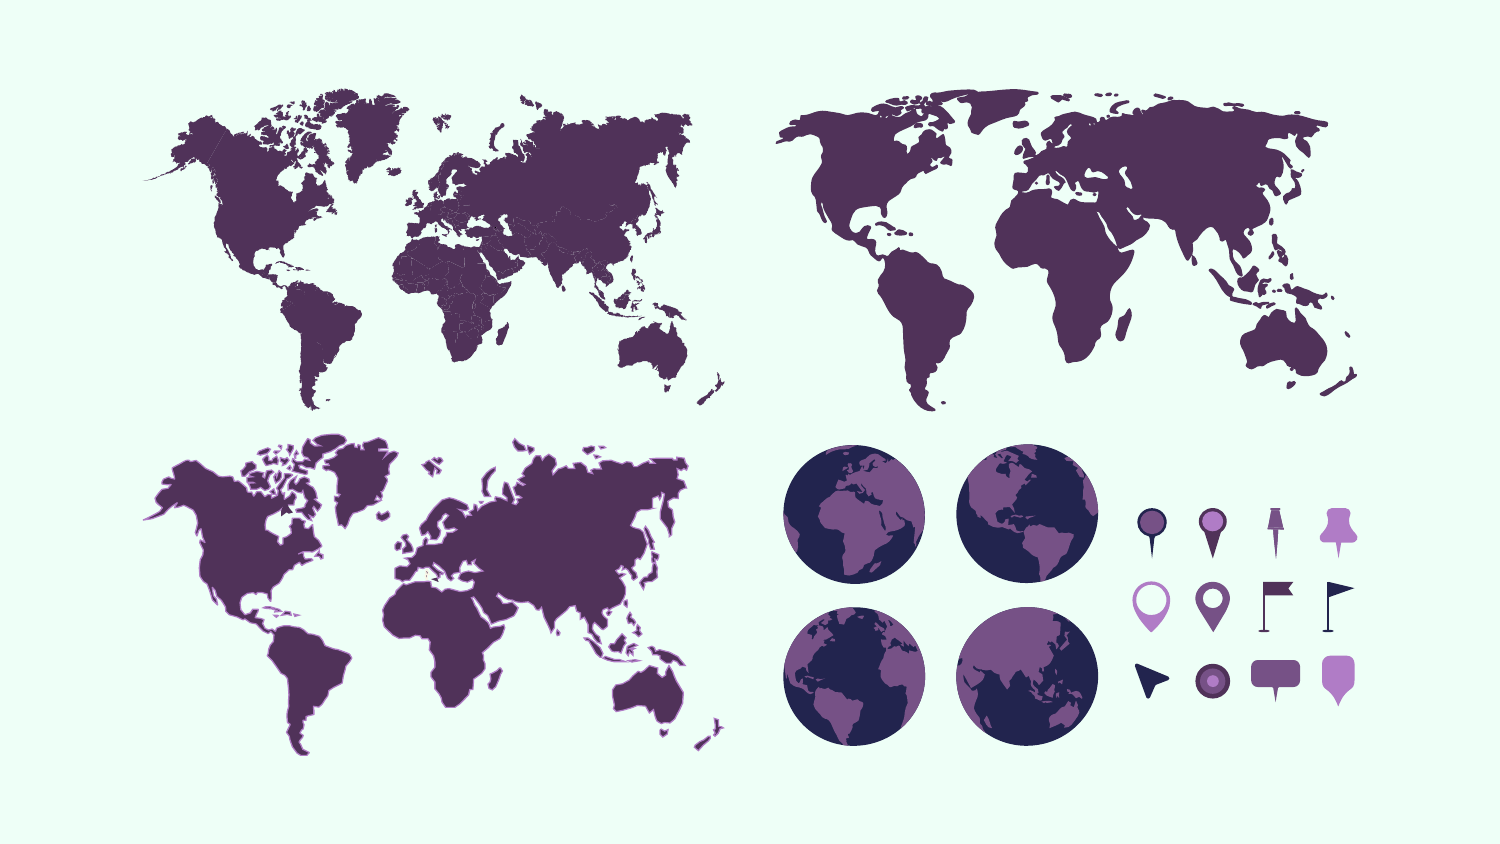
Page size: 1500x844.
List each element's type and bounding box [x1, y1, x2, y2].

text_box [1267, 507, 1285, 559]
text_box [1198, 507, 1227, 559]
text_box [1132, 581, 1171, 633]
text_box [142, 433, 726, 757]
text_box [948, 444, 1106, 584]
text_box [1195, 663, 1231, 699]
text_box [1321, 581, 1355, 633]
text_box [1195, 581, 1231, 633]
text_box [774, 444, 935, 585]
text_box [950, 606, 1104, 747]
text_box [1134, 663, 1170, 699]
text_box [1250, 659, 1301, 703]
text_box [774, 88, 1358, 412]
text_box [1257, 581, 1294, 633]
text_box [142, 88, 726, 411]
text_box [1319, 508, 1358, 559]
text_box [1137, 507, 1167, 559]
text_box [1321, 655, 1355, 707]
text_box [778, 606, 931, 747]
